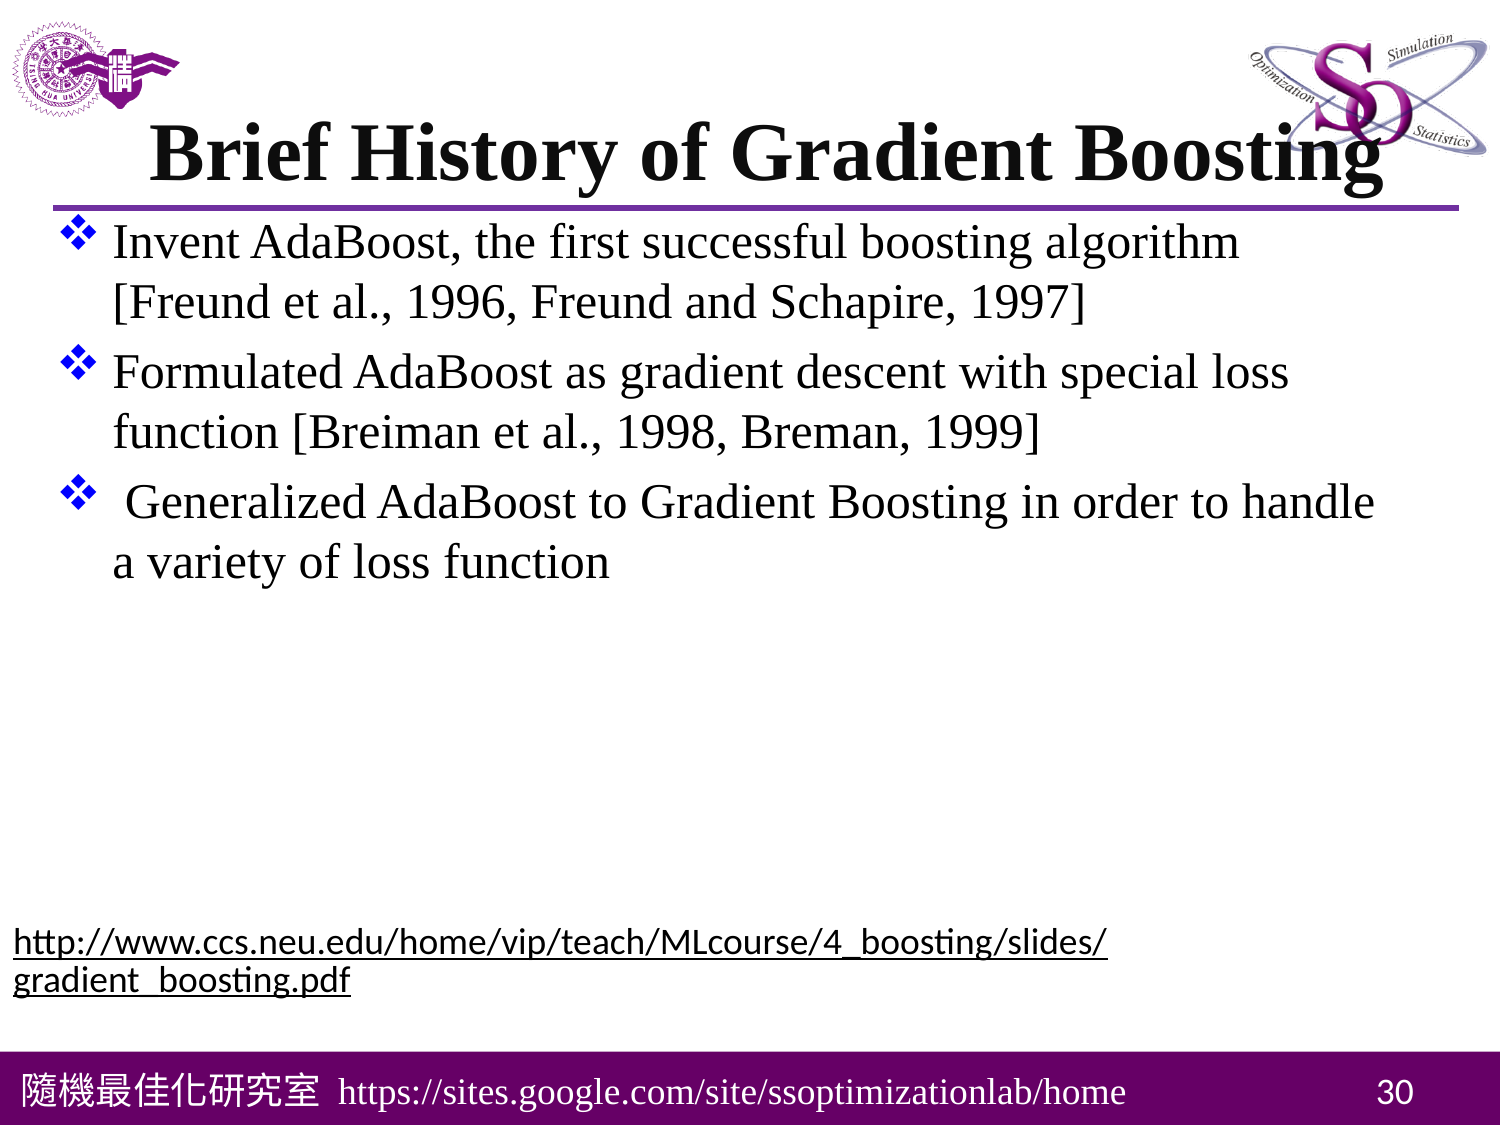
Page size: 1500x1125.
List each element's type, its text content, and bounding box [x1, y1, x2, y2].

picture [12, 21, 180, 117]
text_box http://www.ccs.neu.edu/home/vip/teach/MLcourse/4_boosting/slides/gradient_boosting.pdf [0, 910, 1128, 1015]
picture [1246, 30, 1492, 161]
list Invent AdaBoost, the first successful boosting algorithm [Freund et al., 1996, Freund and Schapire, 1997] Formulated AdaBoost as gradient descent with special loss function [Breiman et al., 1998, Breman, 1999] Generalized AdaBoost to Gradient Boosting in order to handle a variety of loss function [41, 201, 1392, 944]
title Brief History of Gradient Boosting [76, 90, 1459, 197]
